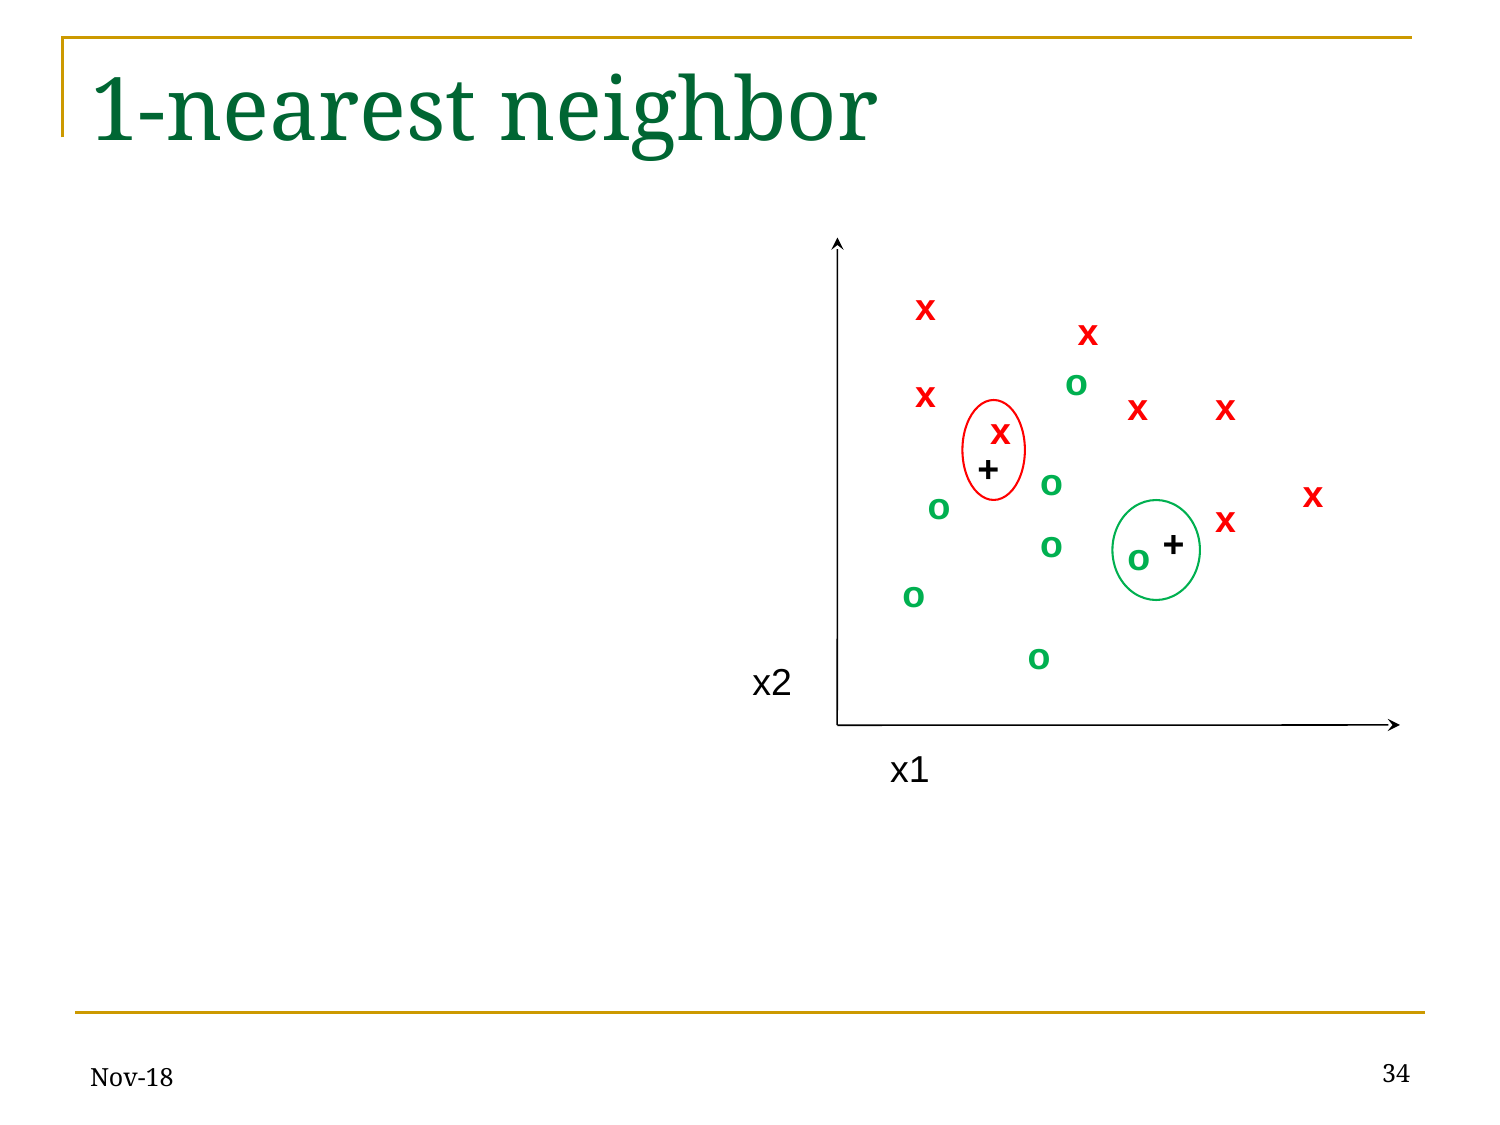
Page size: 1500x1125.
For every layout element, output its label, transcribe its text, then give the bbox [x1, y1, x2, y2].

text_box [737, 237, 1401, 799]
slide_number ‹#› [1074, 1024, 1425, 1100]
slide_number Nov-18 [75, 1024, 425, 1100]
title 1-nearest neighbor [75, 45, 1425, 233]
